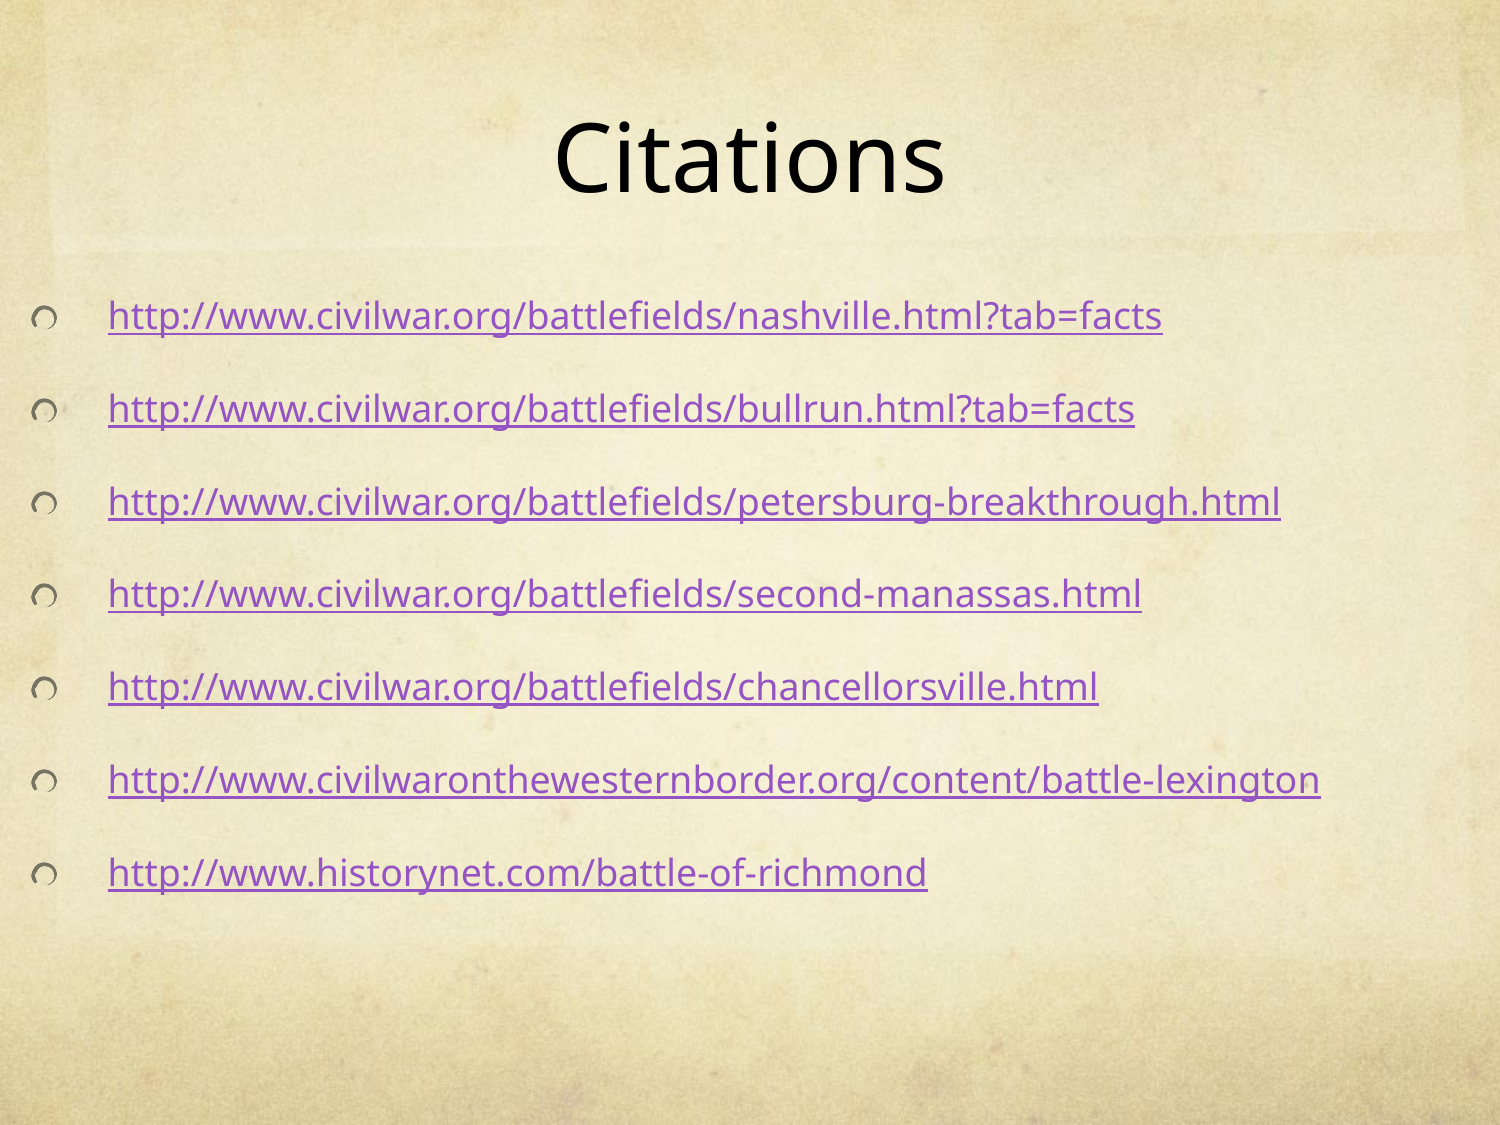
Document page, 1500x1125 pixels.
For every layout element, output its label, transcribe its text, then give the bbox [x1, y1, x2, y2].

list http://www.civilwar.org/battlefields/nashville.html?tab=facts http://www.civilwar.org/battlefields/bullrun.html?tab=facts http://www.civilwar.org/battlefields/petersburg-breakthrough.html http://www.civilwar.org/battlefields/second-manassas.html http://www.civilwar.org/battlefields/chancellorsville.html http://www.civilwaronthewesternborder.org/content/battle-lexington http://www.historynet.com/battle-of-richmond [16, 284, 1350, 1090]
picture [0, 0, 1500, 1125]
title Citations [150, 82, 1350, 225]
